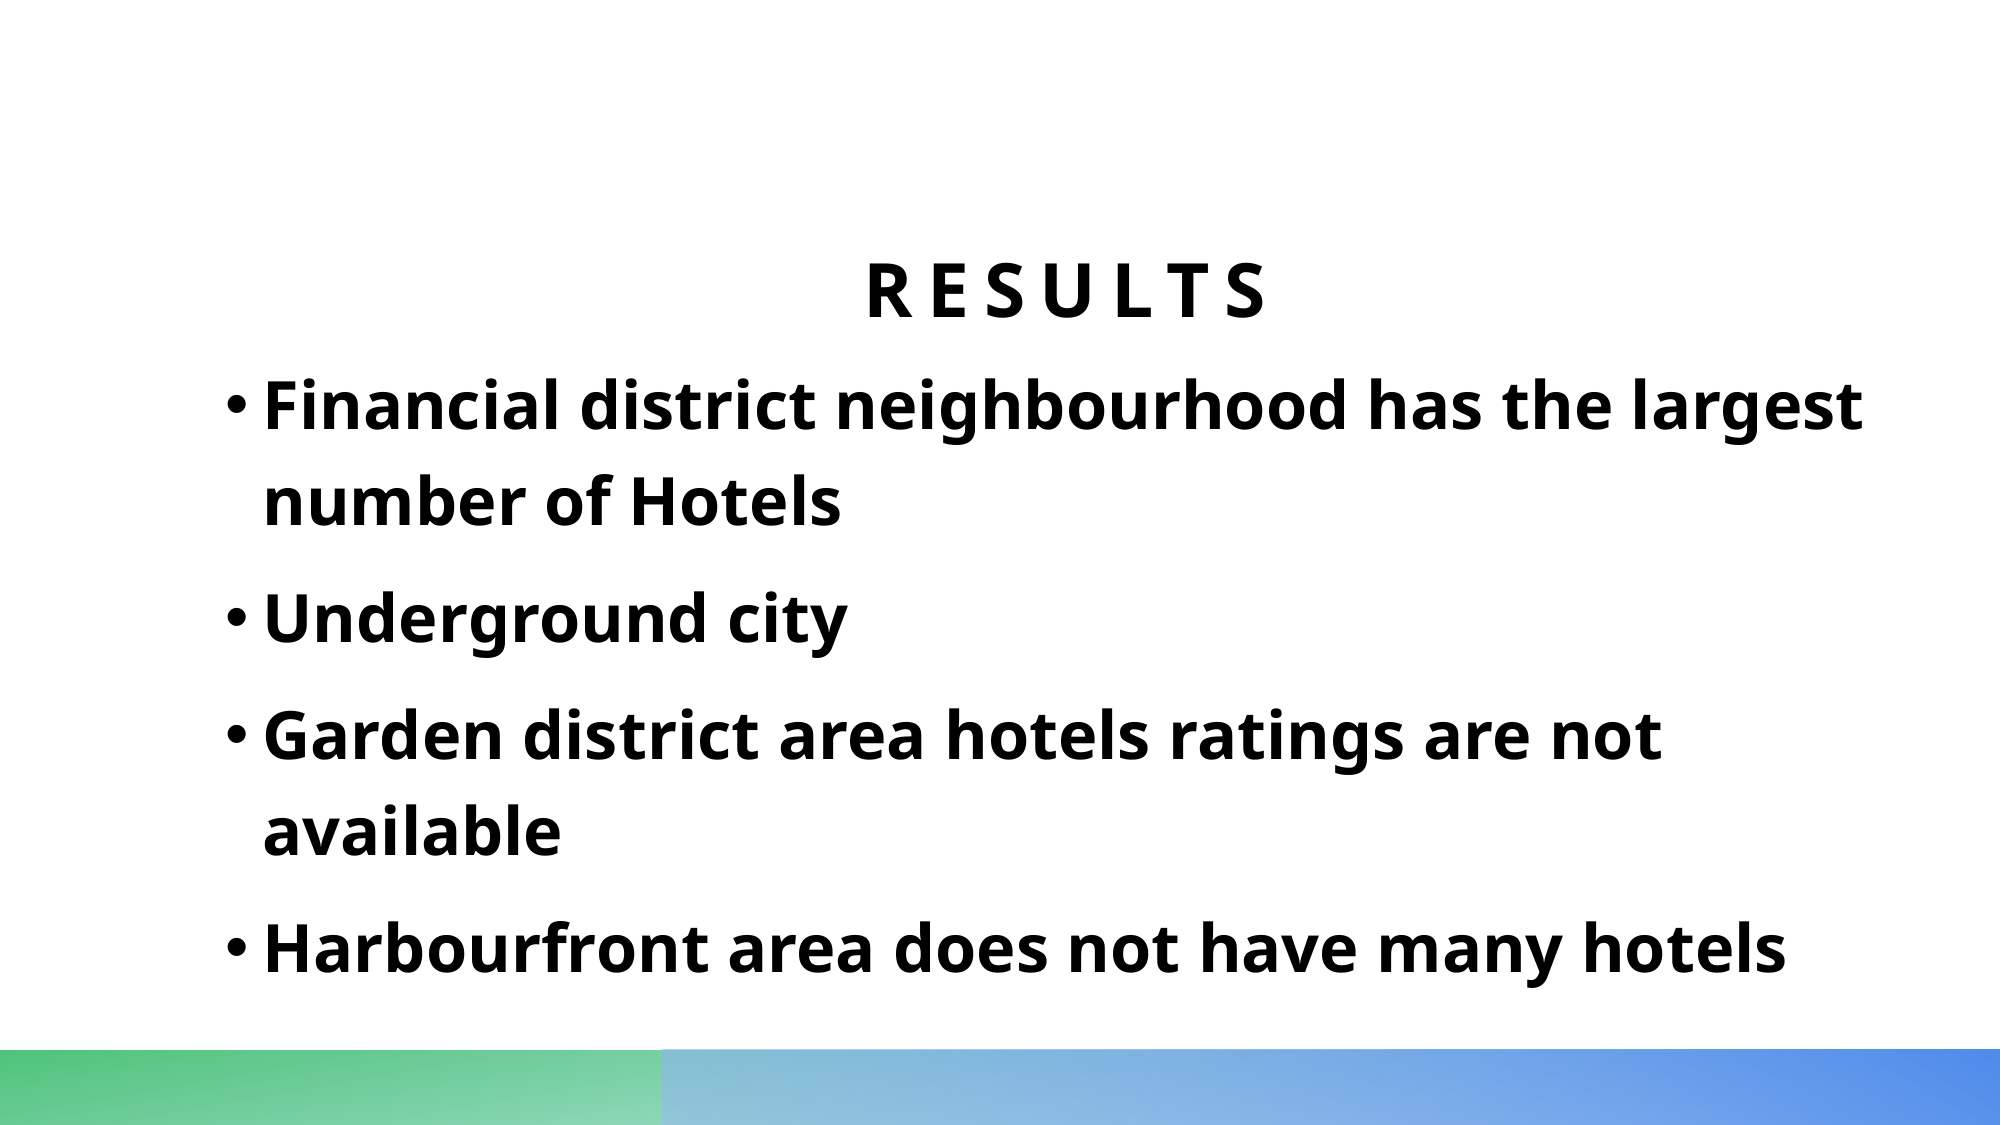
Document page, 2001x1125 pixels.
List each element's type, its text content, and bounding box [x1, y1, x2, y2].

list Financial district neighbourhood has the largest number of Hotels Underground city Garden district area hotels ratings are not available Harbourfront area does not have many hotels [225, 346, 1905, 996]
title RESULTS [225, 130, 1905, 333]
